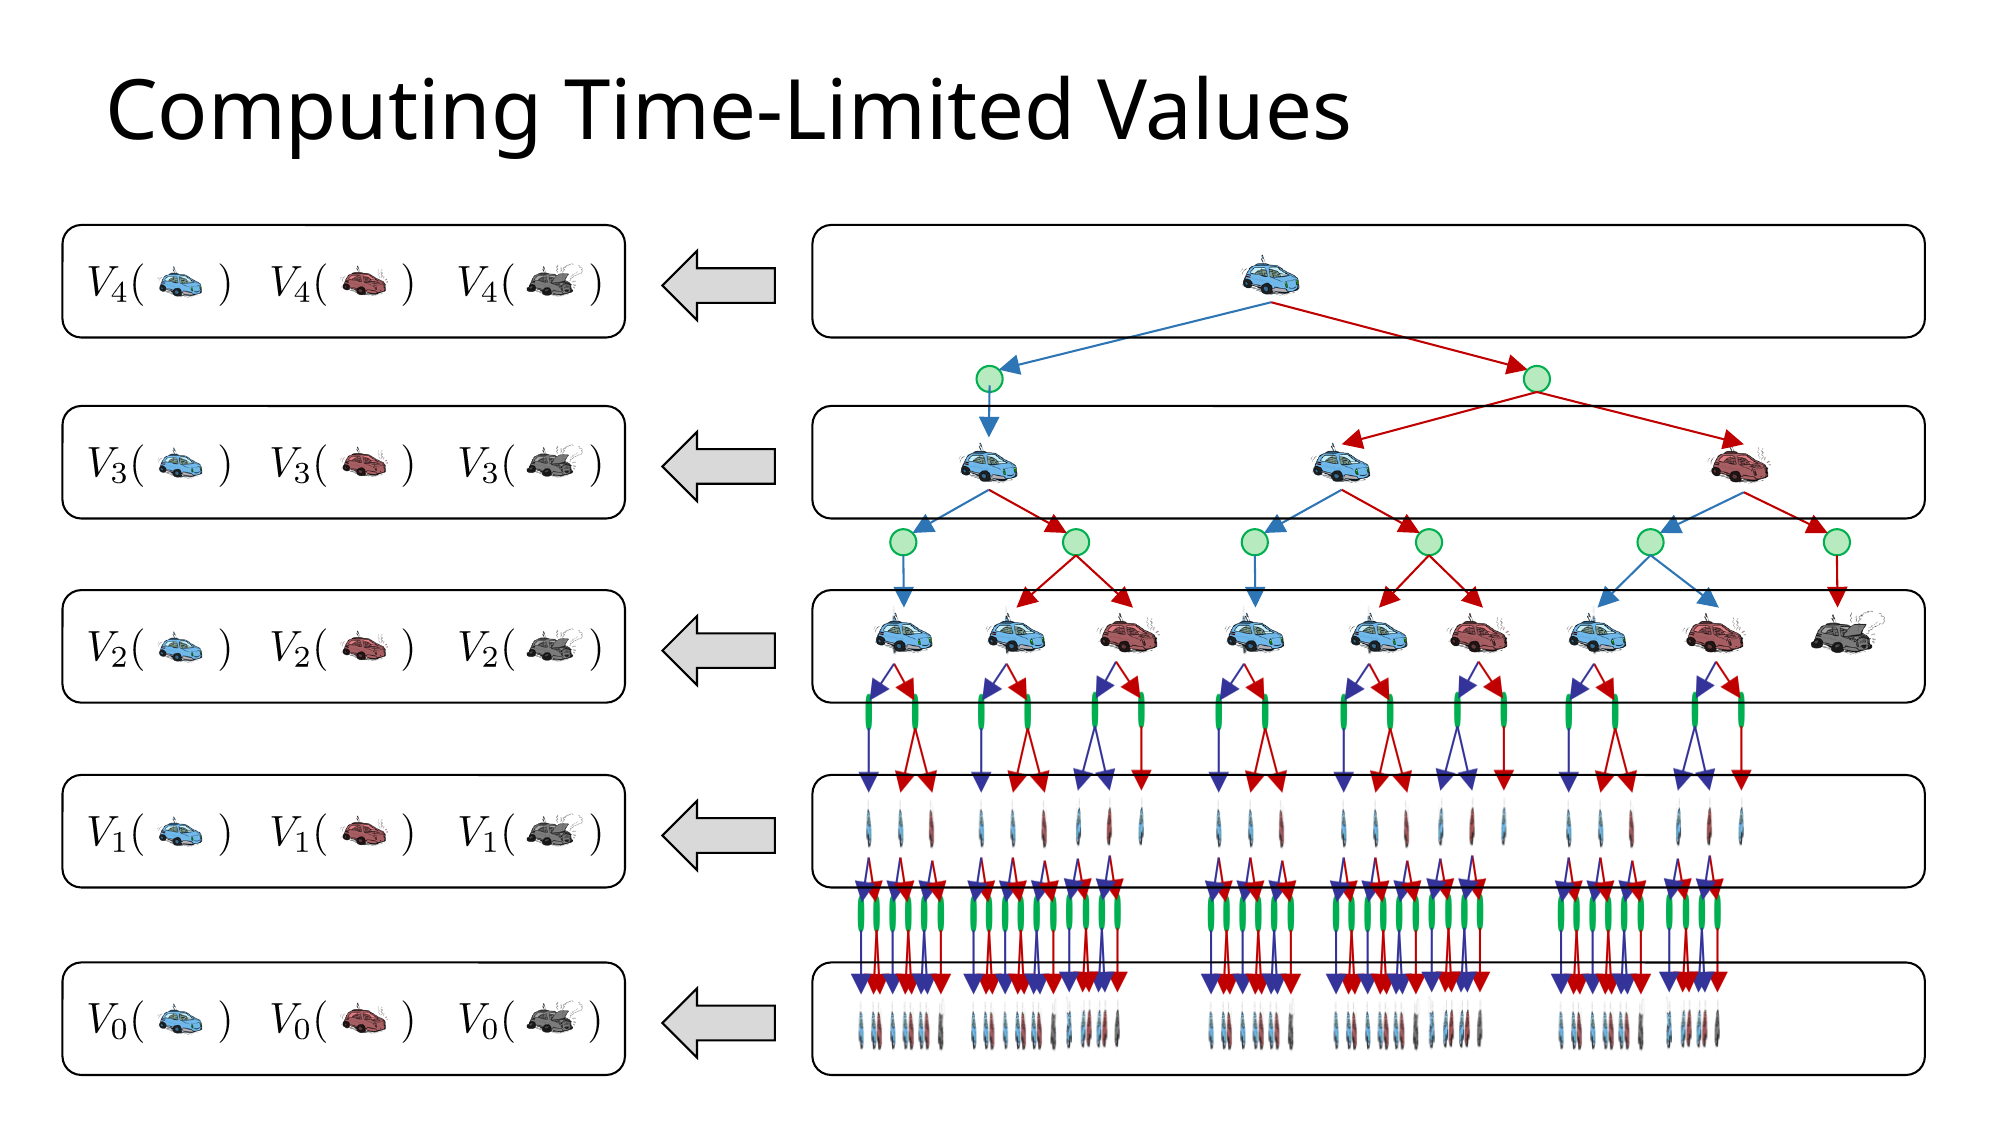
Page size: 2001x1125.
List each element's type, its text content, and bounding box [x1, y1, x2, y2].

text_box [660, 429, 776, 504]
picture [87, 999, 230, 1046]
picture [87, 262, 230, 309]
picture [458, 805, 601, 859]
text_box [61, 589, 627, 704]
picture [457, 255, 601, 309]
text_box [61, 773, 627, 889]
text_box [660, 798, 776, 873]
picture [270, 811, 413, 859]
picture [270, 998, 413, 1046]
text_box [811, 775, 824, 887]
text_box [660, 613, 776, 688]
picture [457, 436, 601, 490]
picture [87, 627, 230, 674]
picture [458, 620, 601, 674]
text_box [811, 589, 864, 703]
picture [270, 626, 413, 674]
text_box [811, 223, 1926, 339]
text_box [61, 404, 627, 520]
text_box [1777, 589, 1926, 704]
picture [824, 599, 1777, 1063]
text_box [660, 985, 776, 1061]
text_box [1777, 773, 1926, 889]
picture [458, 992, 600, 1046]
picture [87, 812, 230, 859]
text_box [811, 961, 1926, 1077]
text_box [660, 248, 776, 323]
text_box [1888, 404, 1926, 520]
text_box [61, 223, 627, 339]
title Computing Time-Limited Values [90, 60, 1816, 164]
picture [87, 443, 230, 490]
text_box [61, 961, 627, 1077]
picture [270, 442, 413, 490]
picture [270, 261, 413, 309]
text_box [811, 404, 864, 520]
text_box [864, 249, 1888, 663]
